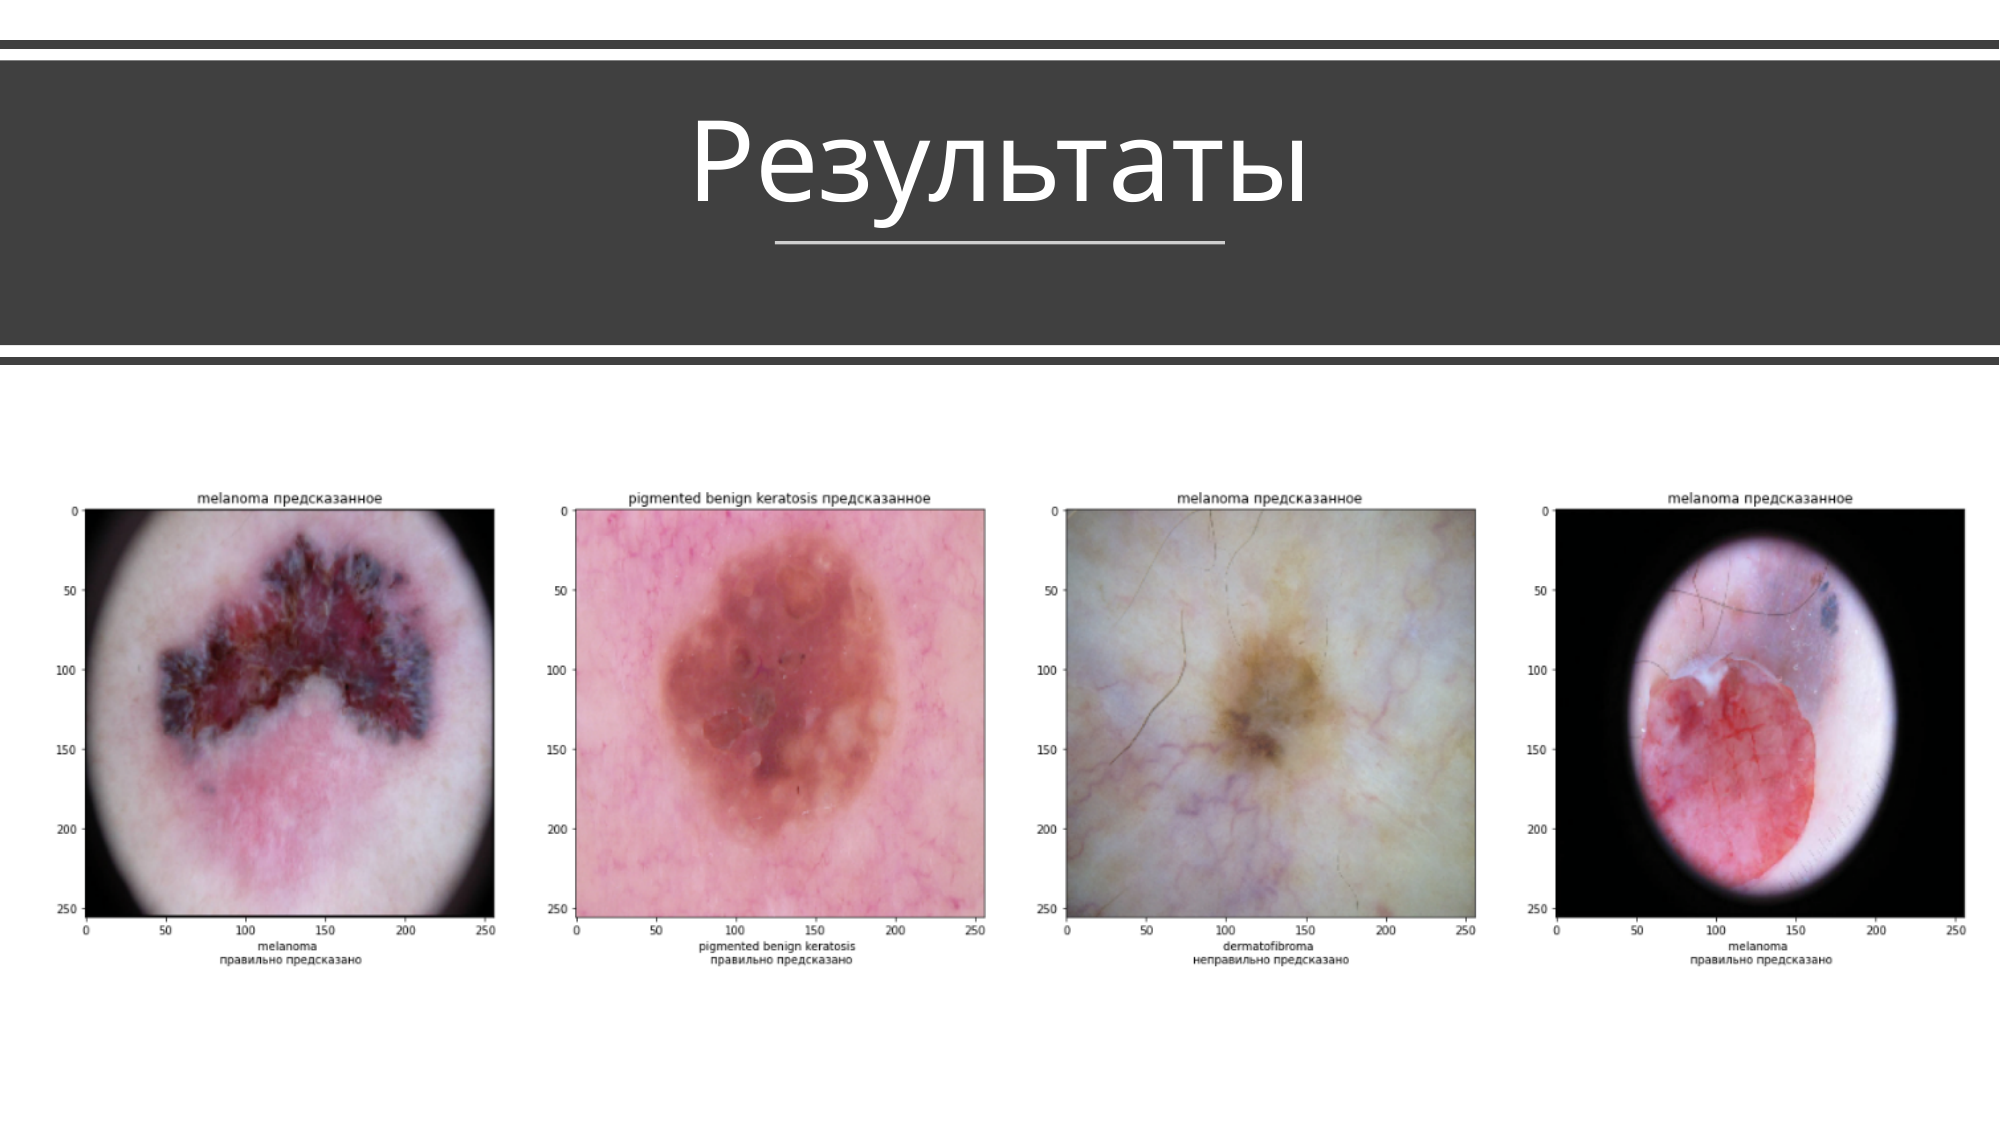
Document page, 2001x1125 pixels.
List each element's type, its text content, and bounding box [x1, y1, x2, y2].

text_box [0, 59, 2000, 346]
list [52, 487, 1973, 973]
title Результаты [86, 80, 1914, 233]
